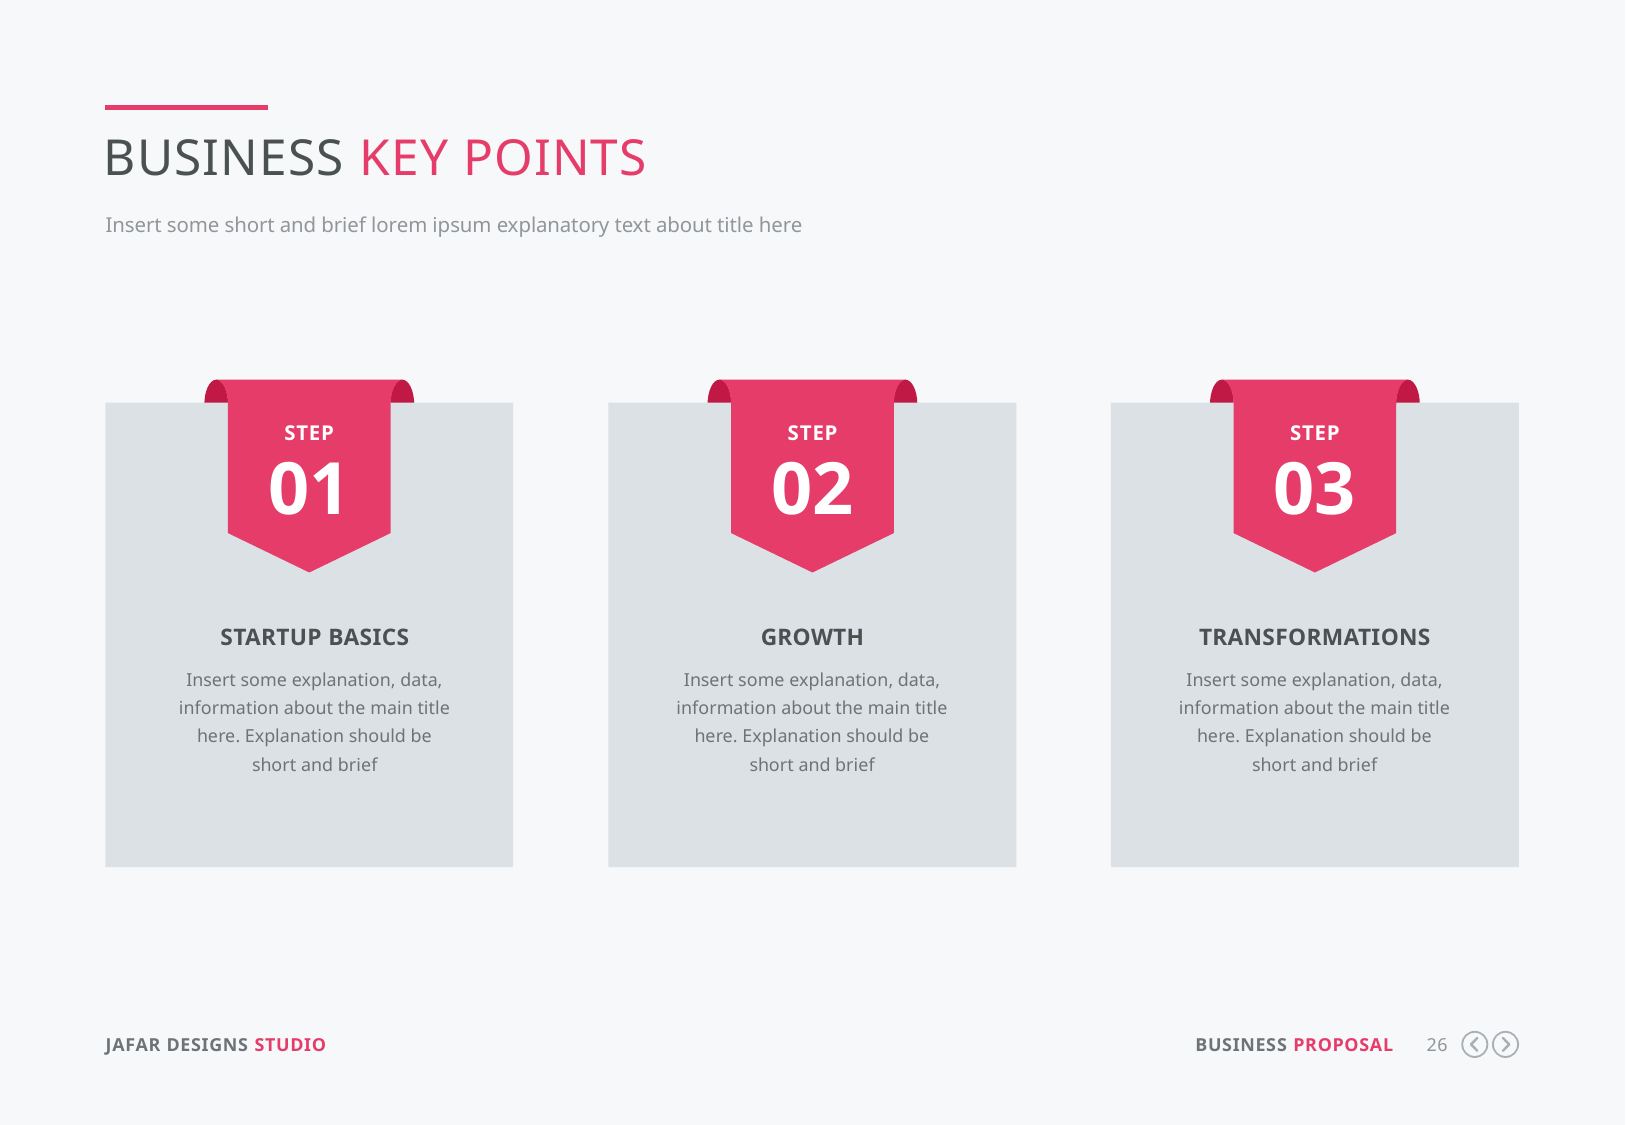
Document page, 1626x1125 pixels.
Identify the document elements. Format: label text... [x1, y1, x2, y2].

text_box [105, 379, 514, 868]
list Insert some short and brief lorem ipsum explanatory text about title here [105, 209, 1519, 241]
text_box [1110, 379, 1519, 868]
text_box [608, 379, 1017, 868]
list Business Key Points [103, 125, 1518, 188]
